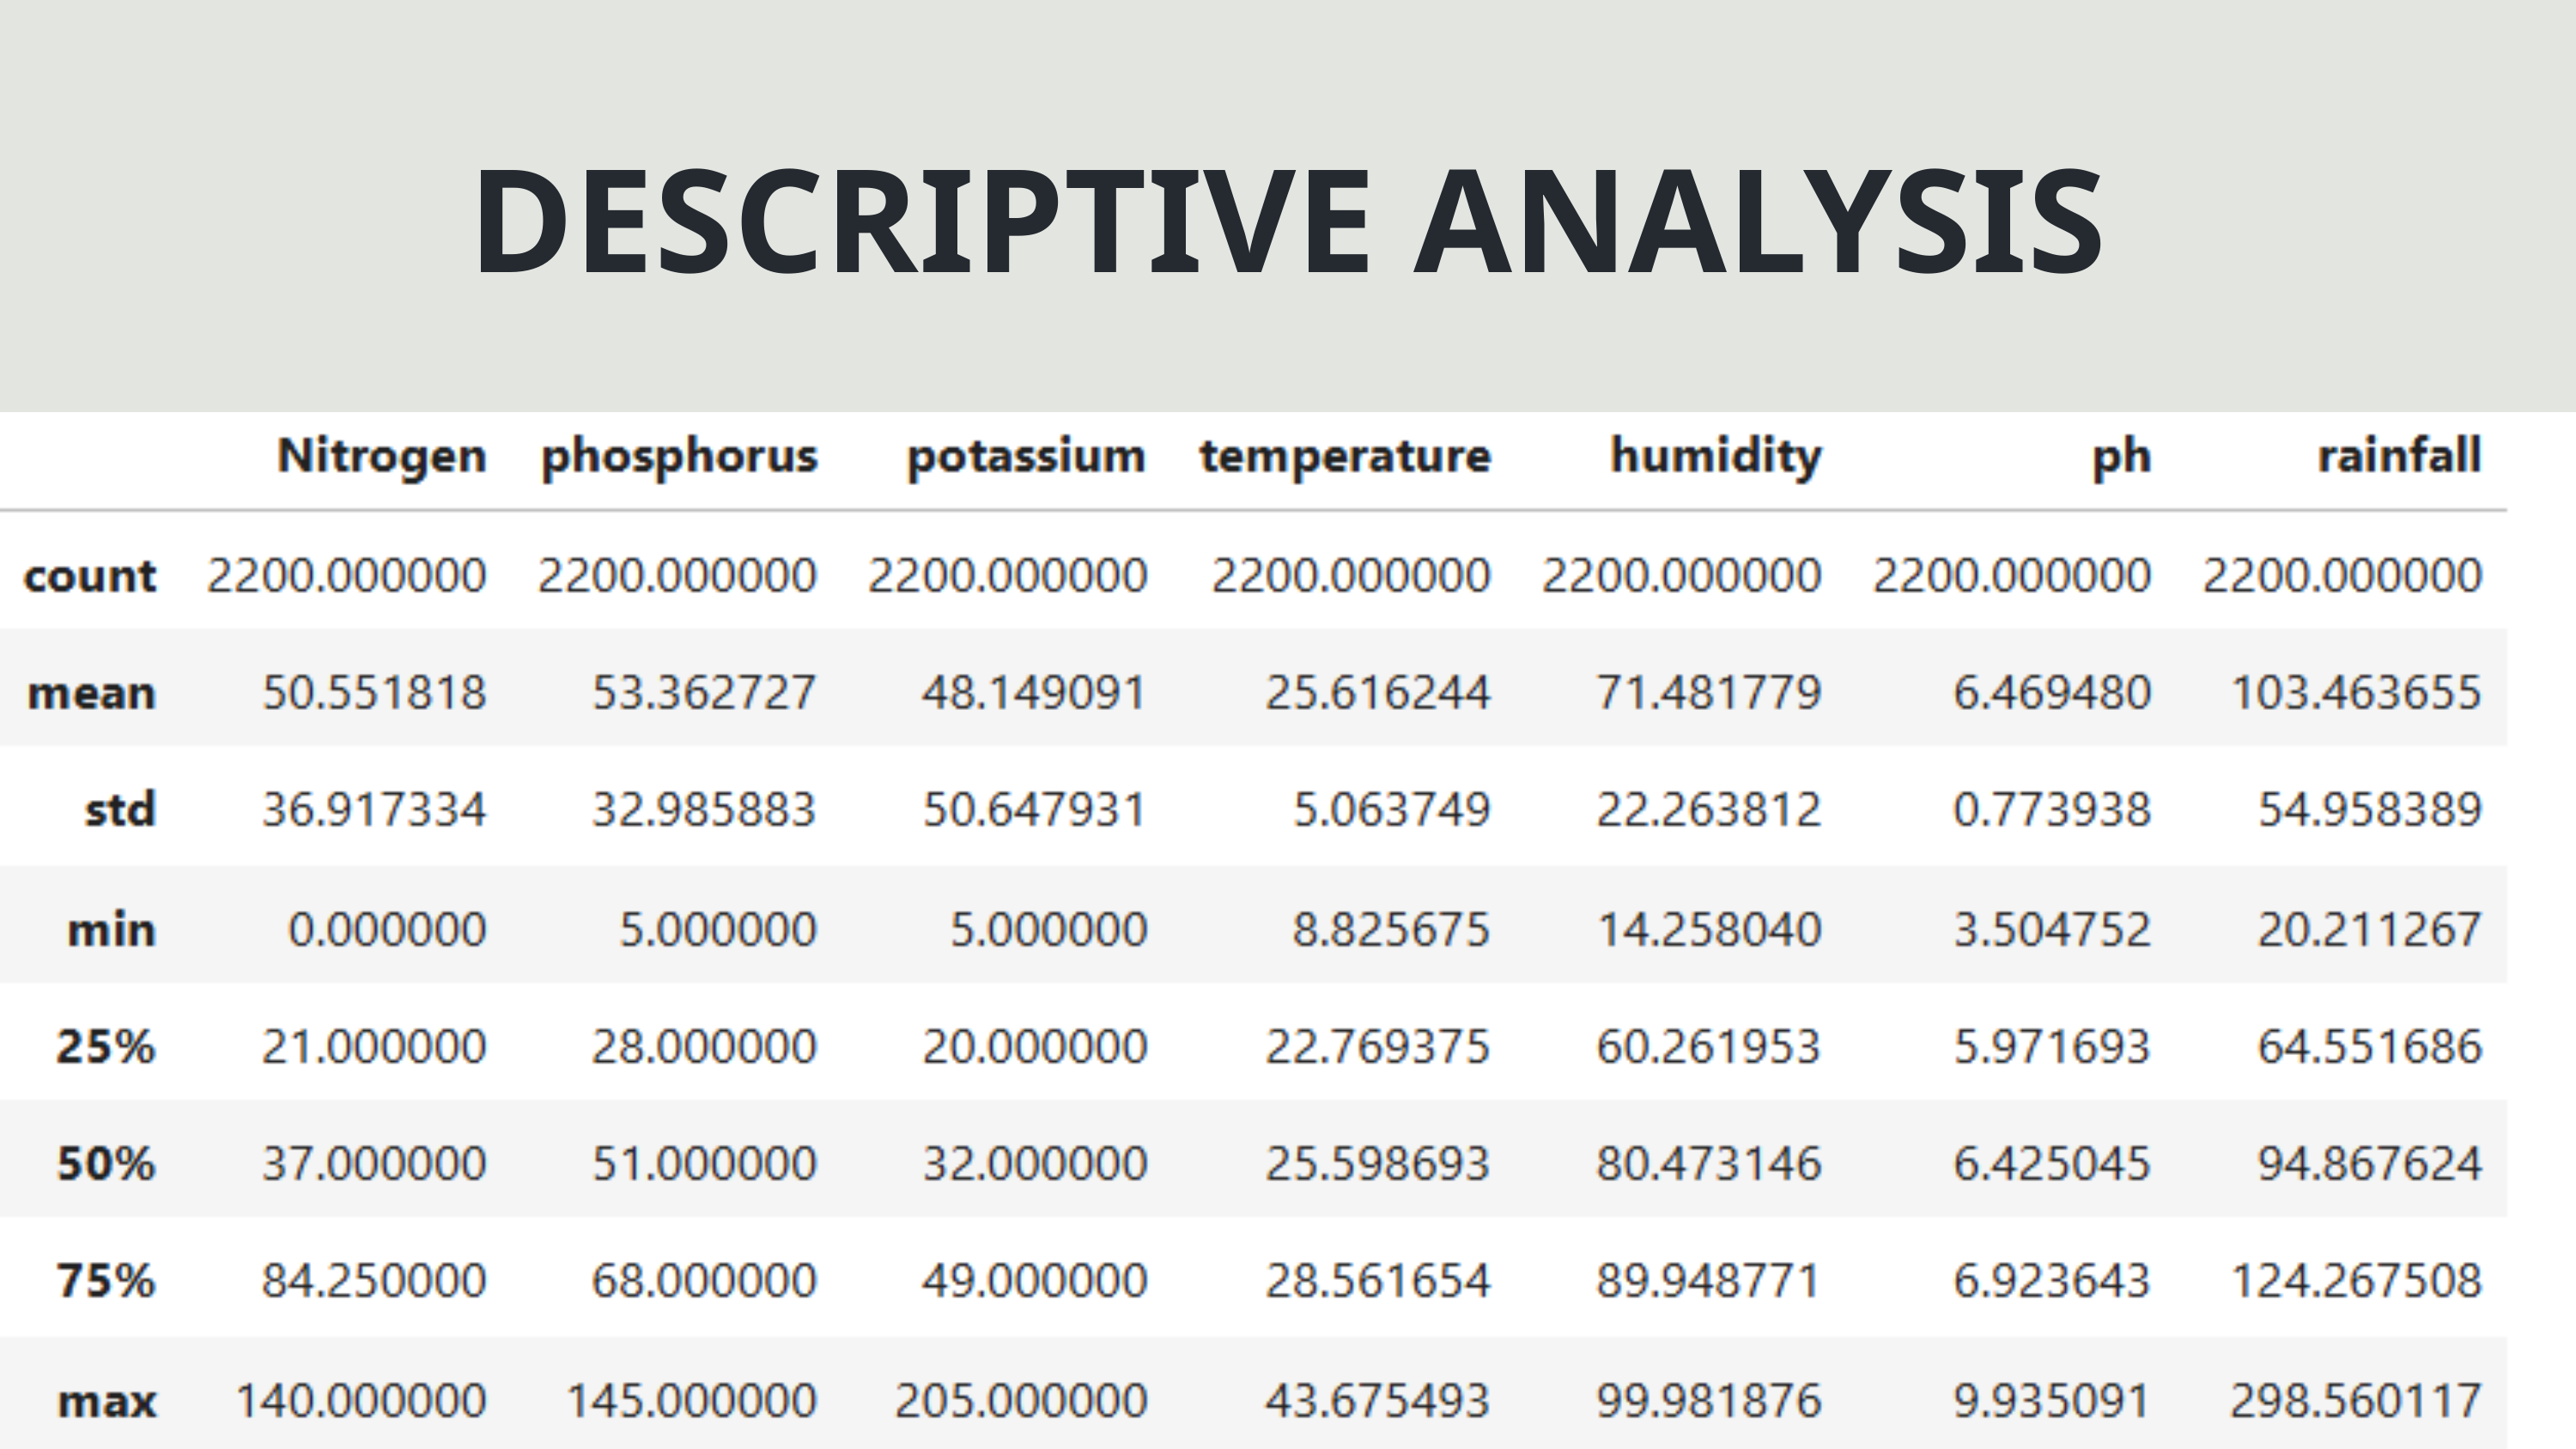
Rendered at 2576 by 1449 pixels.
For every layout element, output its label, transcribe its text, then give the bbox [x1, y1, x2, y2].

text_box [0, 412, 2576, 1449]
text_box DESCRIPTIVE ANALYSIS [411, 186, 2165, 301]
